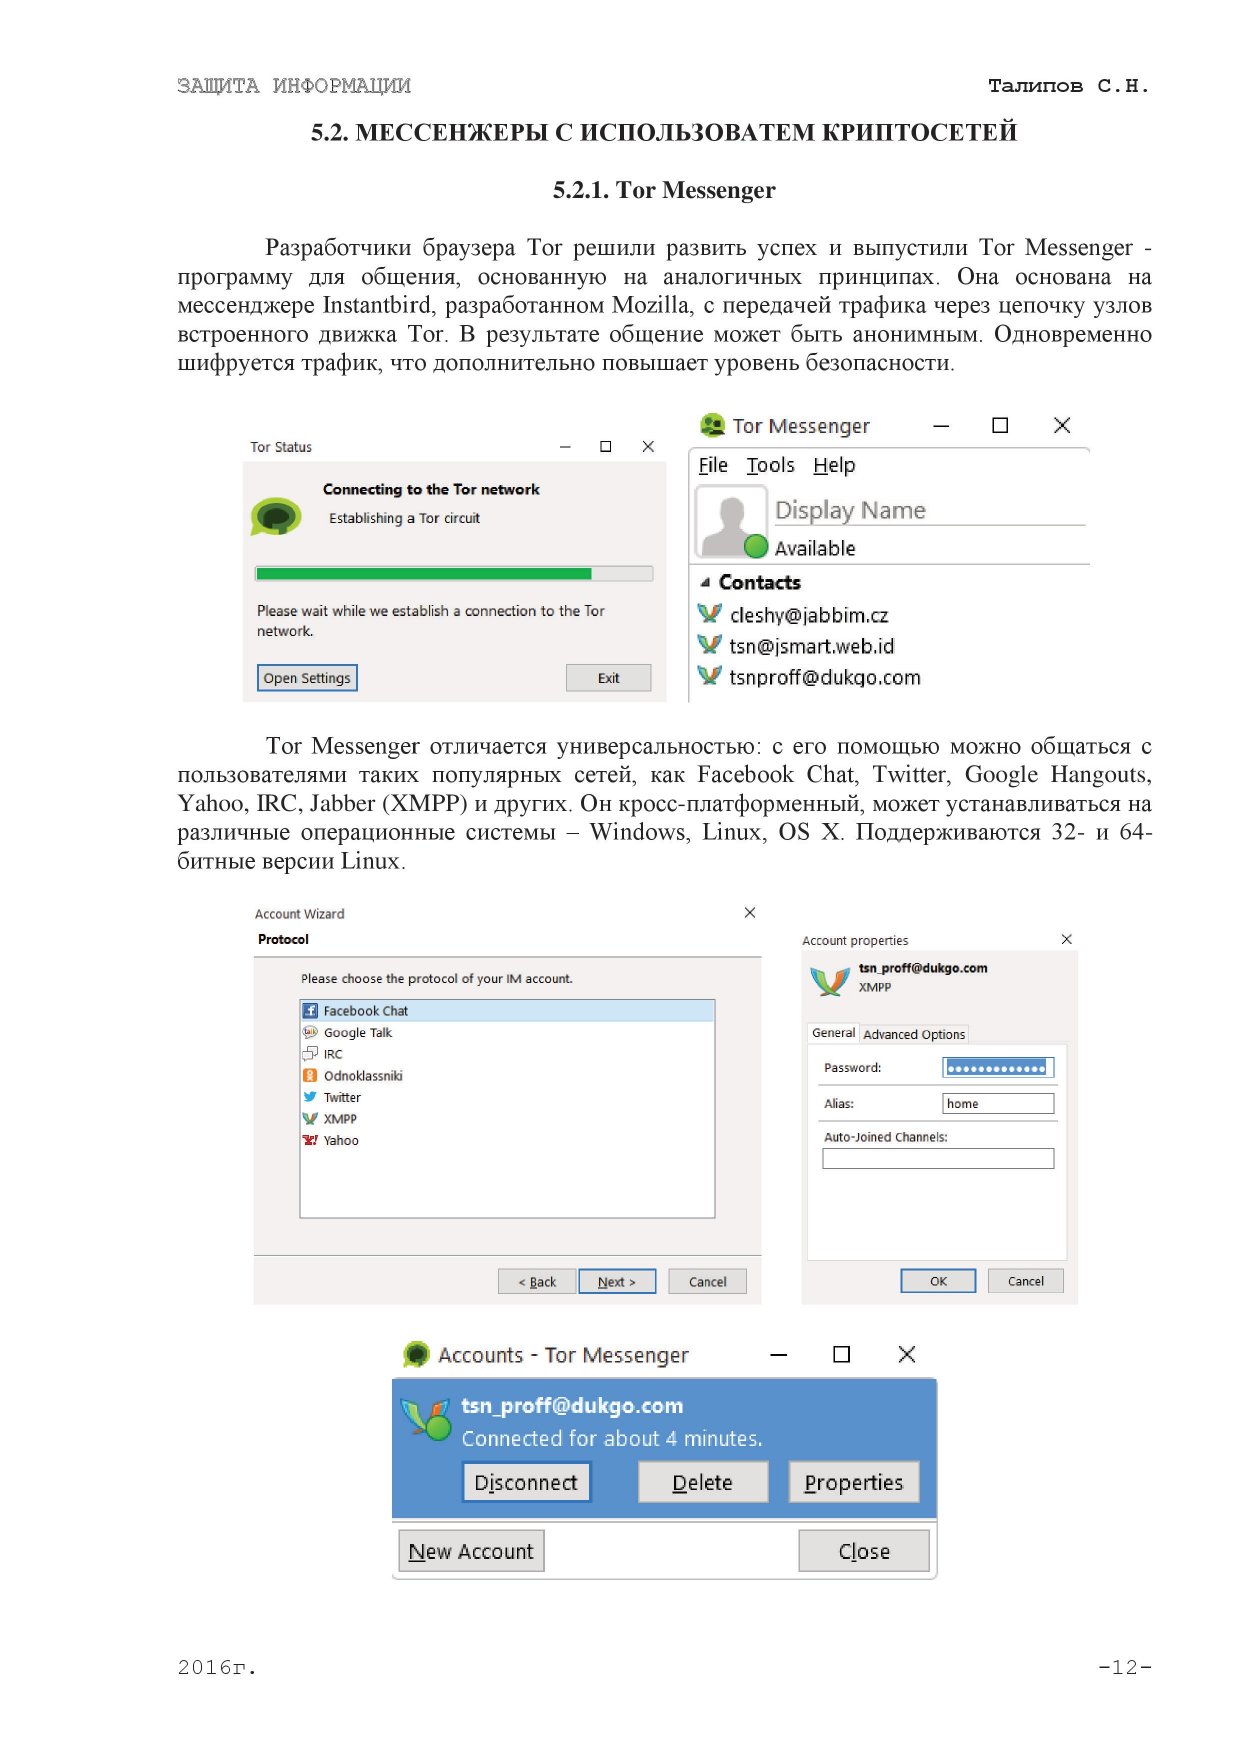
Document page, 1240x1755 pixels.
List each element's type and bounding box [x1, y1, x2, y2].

text_box [0, 0, 1240, 1754]
